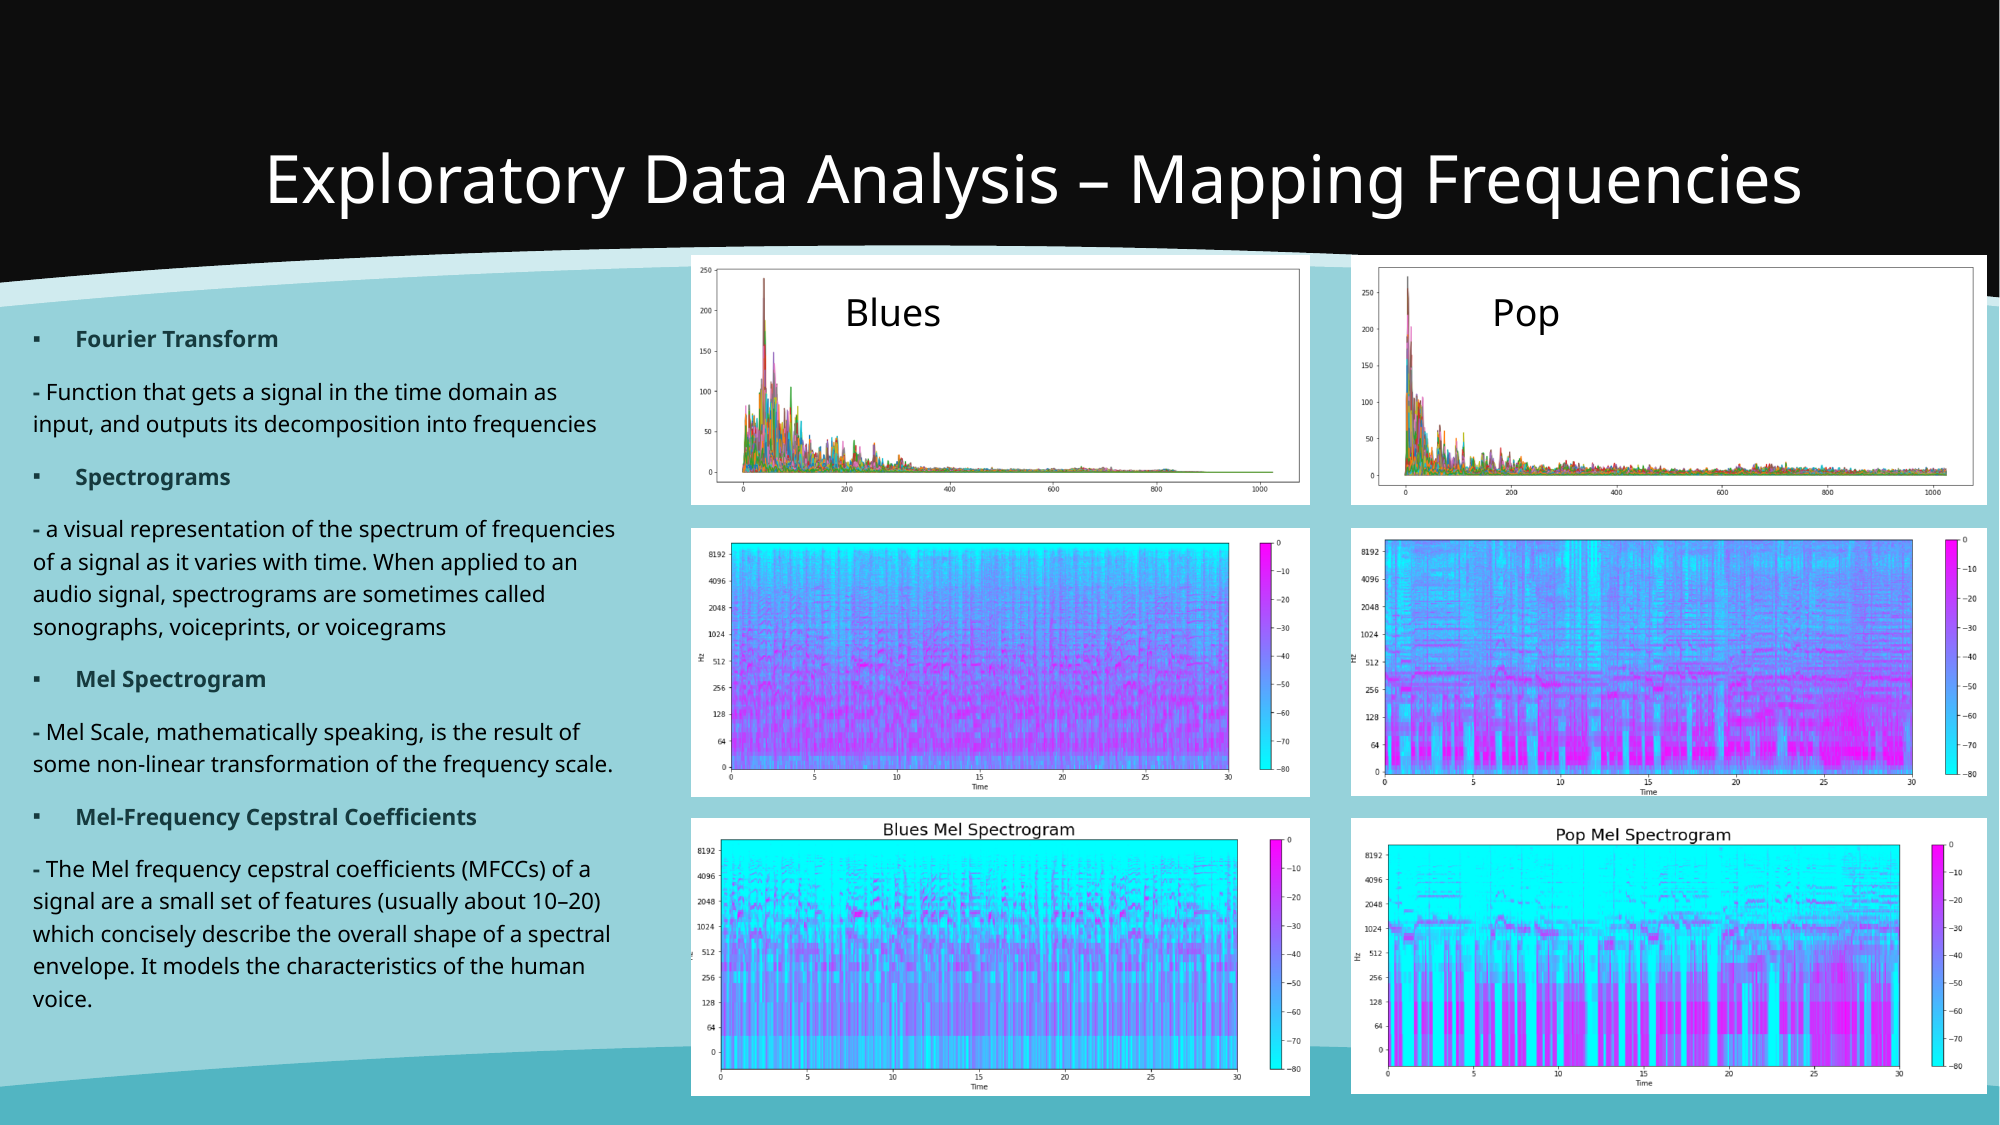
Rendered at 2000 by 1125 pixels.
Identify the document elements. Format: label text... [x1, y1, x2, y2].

list Fourier Transform - Function that gets a signal in the time domain as input, and outputs its decomposition into frequencies Spectrograms - a visual representation of the spectrum of frequencies of a signal as it varies with time. When applied to an audio signal, spectrograms are sometimes called sonographs, voiceprints, or voicegrams Mel Spectrogram - Mel Scale, mathematically speaking, is the result of some non-linear transformation of the frequency scale. Mel-Frequency Cepstral Coefficients - The Mel frequency cepstral coefficients (MFCCs) of a signal are a small set of features (usually about 10–20) which concisely describe the overall shape of a spectral envelope. It models the characteristics of the human voice. [17, 312, 636, 1088]
picture [691, 255, 1310, 505]
picture [1351, 528, 1988, 796]
title Exploratory Data Analysis – Mapping Frequencies [249, 45, 1841, 225]
picture [691, 818, 1310, 1097]
picture [691, 527, 1310, 797]
picture [1351, 255, 1988, 506]
picture [1351, 818, 1988, 1094]
